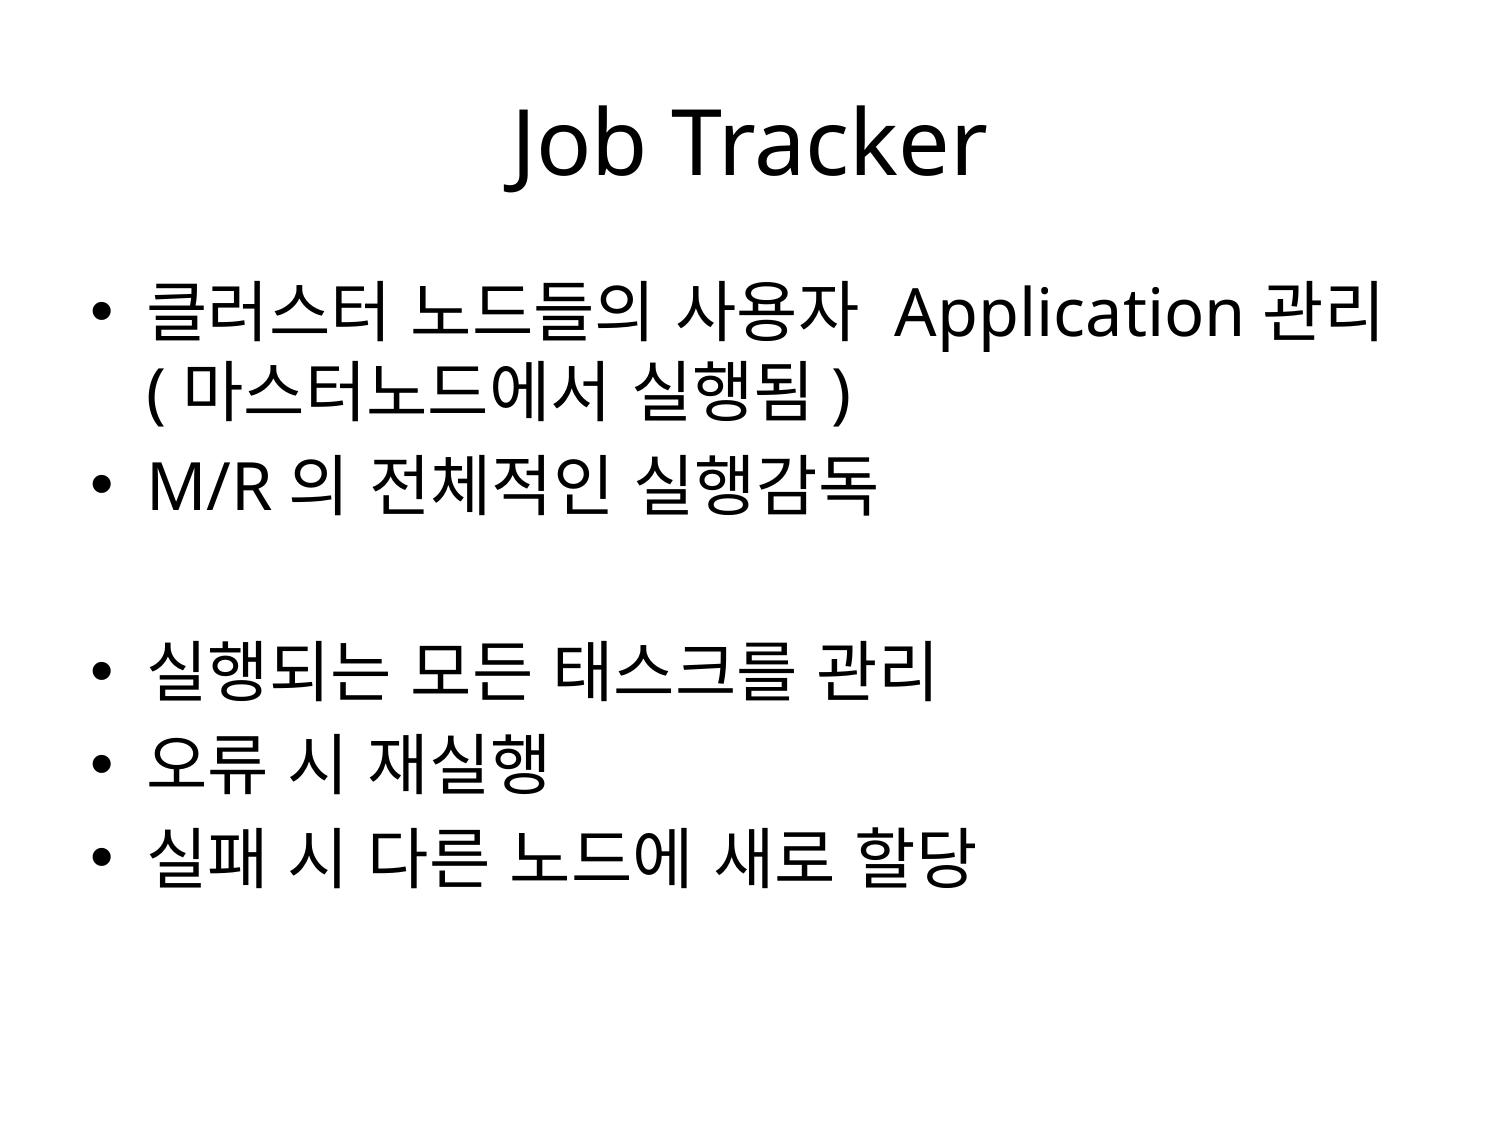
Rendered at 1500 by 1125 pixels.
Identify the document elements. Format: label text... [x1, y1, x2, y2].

list 클러스터 노드들의 사용자 Application관리(마스터노드에서 실행됨) M/R의 전체적인 실행감독 실행되는 모든 태스크를 관리 오류 시 재실행 실패 시 다른 노드에 새로 할당 [75, 262, 1425, 1005]
title Job Tracker [75, 45, 1425, 233]
